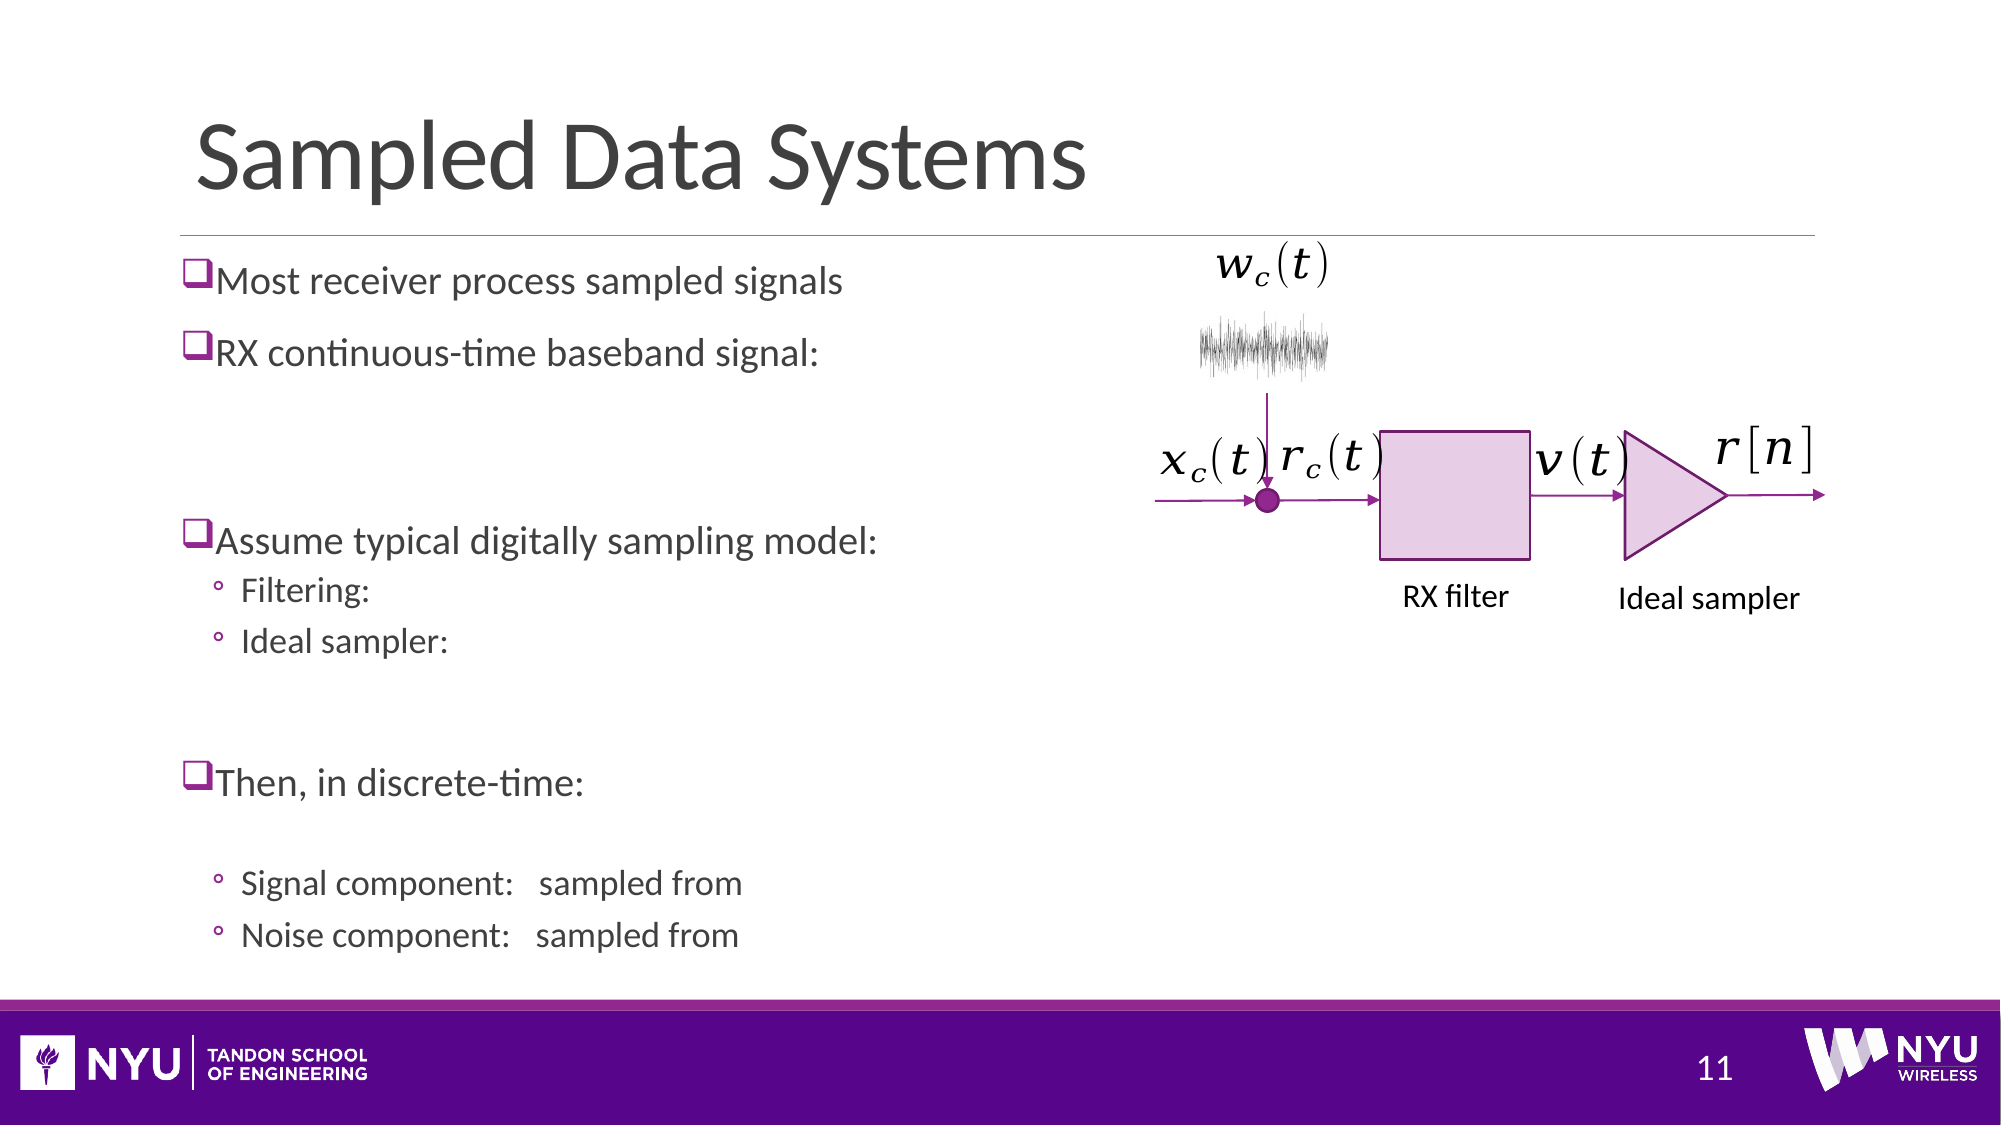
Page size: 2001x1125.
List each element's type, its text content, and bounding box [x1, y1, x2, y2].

text_box Ideal sampler [1603, 568, 1816, 624]
picture [1199, 308, 1329, 385]
text_box [1255, 488, 1280, 513]
title Sampled Data Systems [180, 47, 1830, 218]
text_box [1623, 430, 1725, 561]
text_box [1379, 430, 1531, 561]
slide_number 11 [1533, 1035, 1749, 1096]
